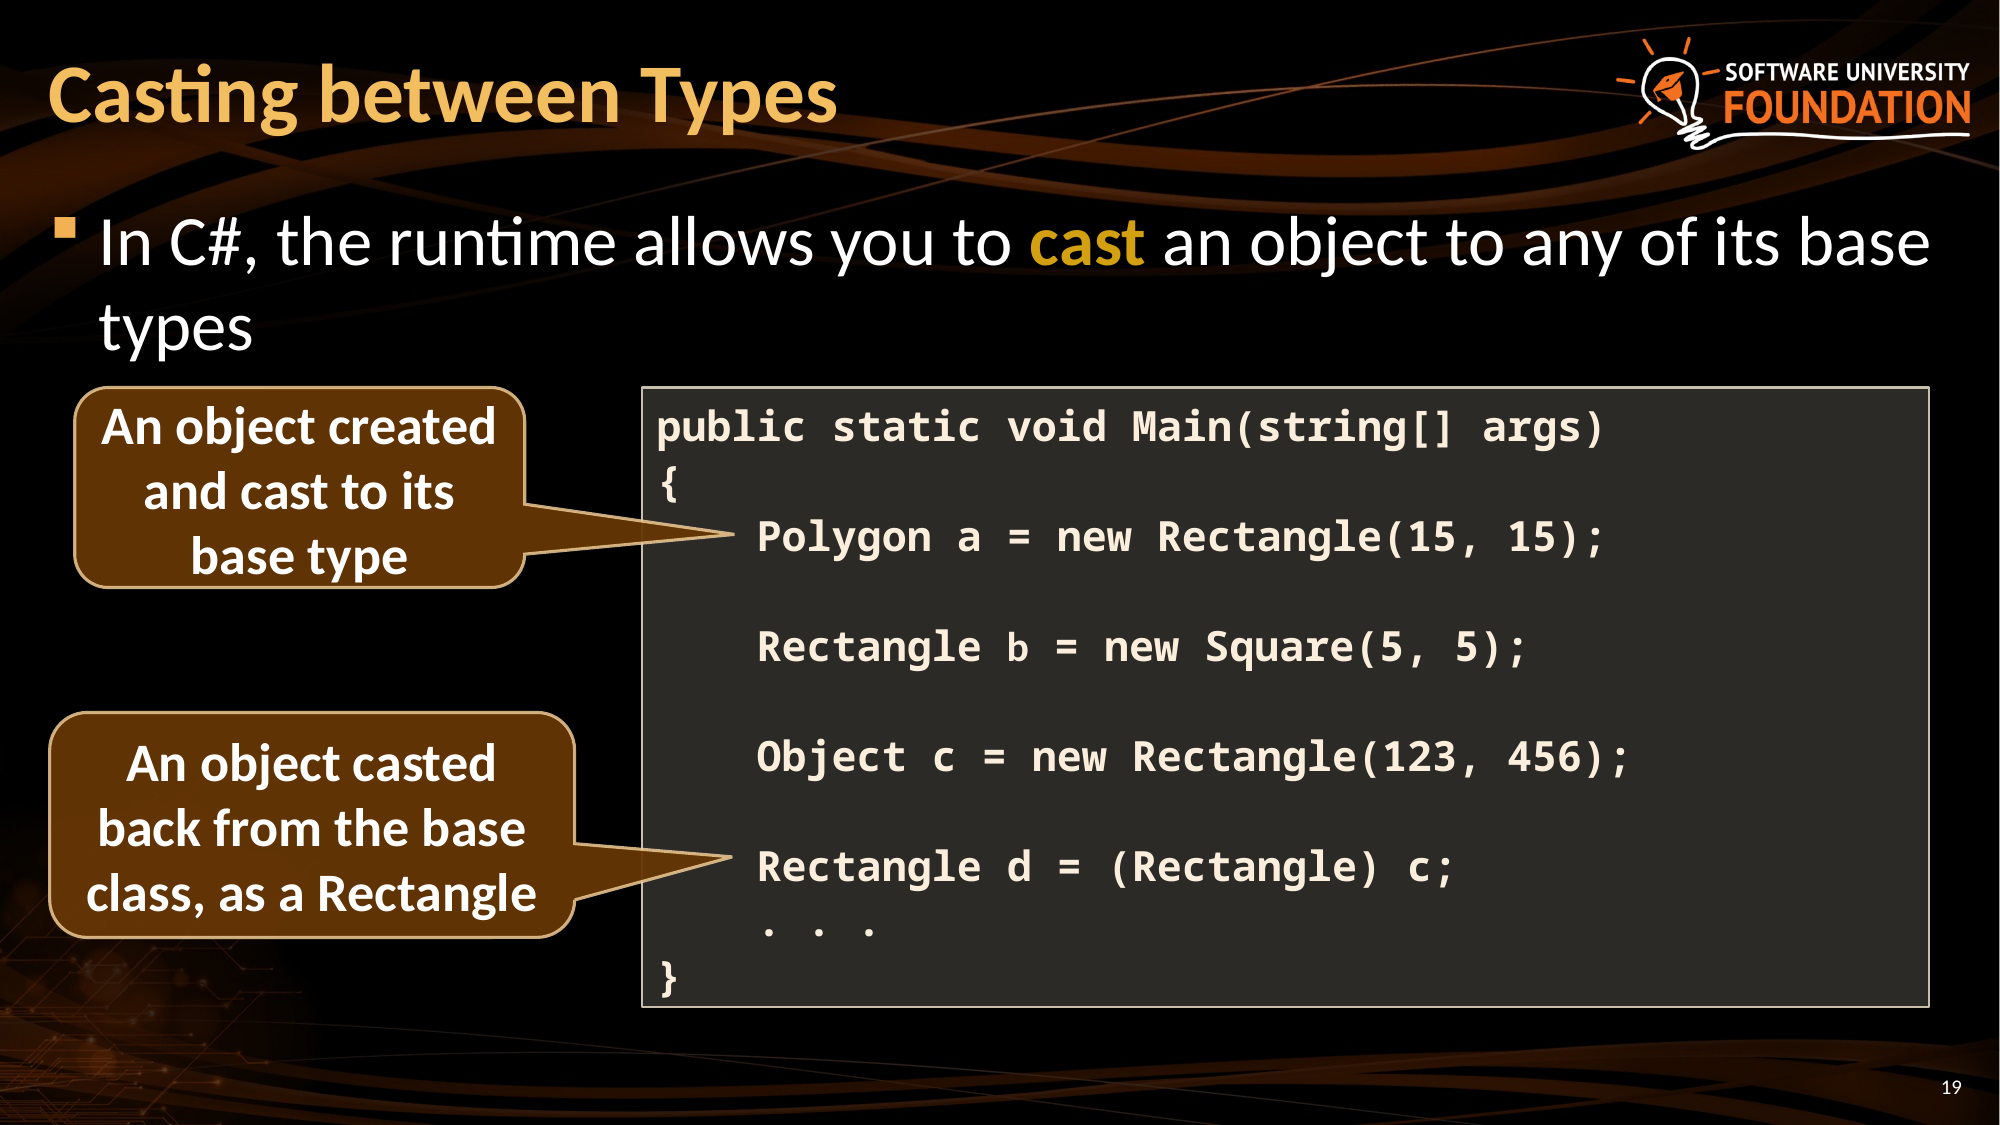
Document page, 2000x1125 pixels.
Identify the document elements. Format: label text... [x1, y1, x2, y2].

text_box public static void Main(string[] args) { Polygon a = new Rectangle(15, 15); Rectangle b = new Square(5, 5); Object c = new Rectangle(123, 456); Rectangle d = (Rectangle) c; . . . } [641, 387, 1930, 1008]
picture [0, 0, 2000, 1125]
text_box An object created and cast to its base type [73, 386, 735, 589]
text_box An object casted back from the base class, as a Rectangle [48, 711, 733, 939]
slide_number 19 [1897, 1070, 1968, 1103]
list In C#, the runtime allows you to cast an object to any of its base types [31, 188, 1968, 1103]
title Casting between Types [30, 6, 1602, 189]
